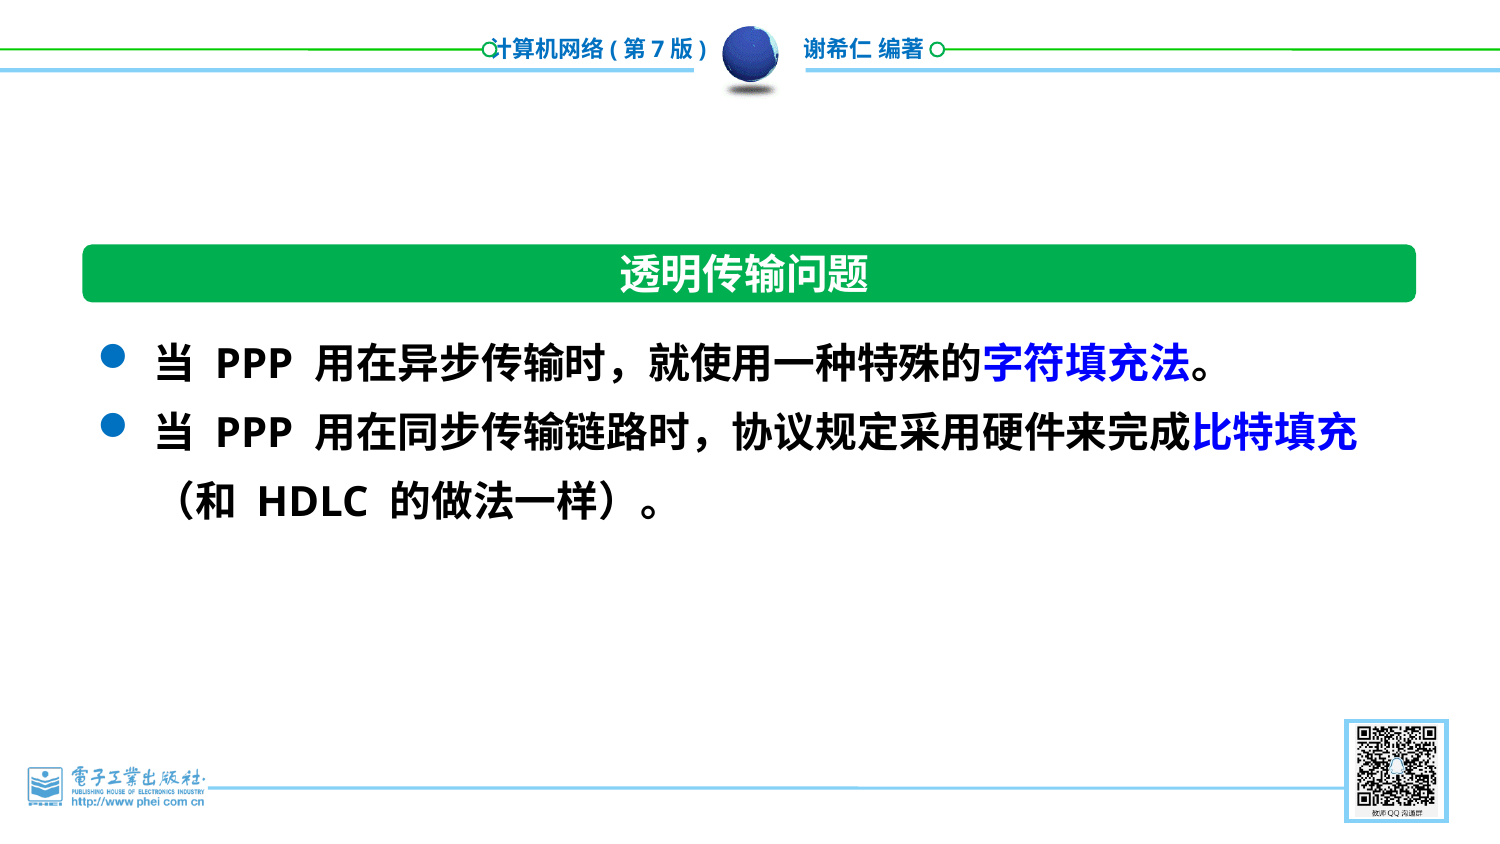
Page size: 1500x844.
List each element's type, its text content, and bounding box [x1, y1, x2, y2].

text_box [895, 244, 1417, 303]
text_box [82, 244, 604, 303]
picture [23, 764, 208, 809]
picture [720, 24, 780, 100]
picture [1355, 724, 1438, 817]
text_box 当 PPP 用在异步传输时，就使用一种特殊的字符填充法。 当 PPP 用在同步传输链路时，协议规定采用硬件来完成比特填充（和 HDLC 的做法一样）。 [82, 310, 1386, 532]
text_box 透明传输问题 [604, 240, 895, 306]
